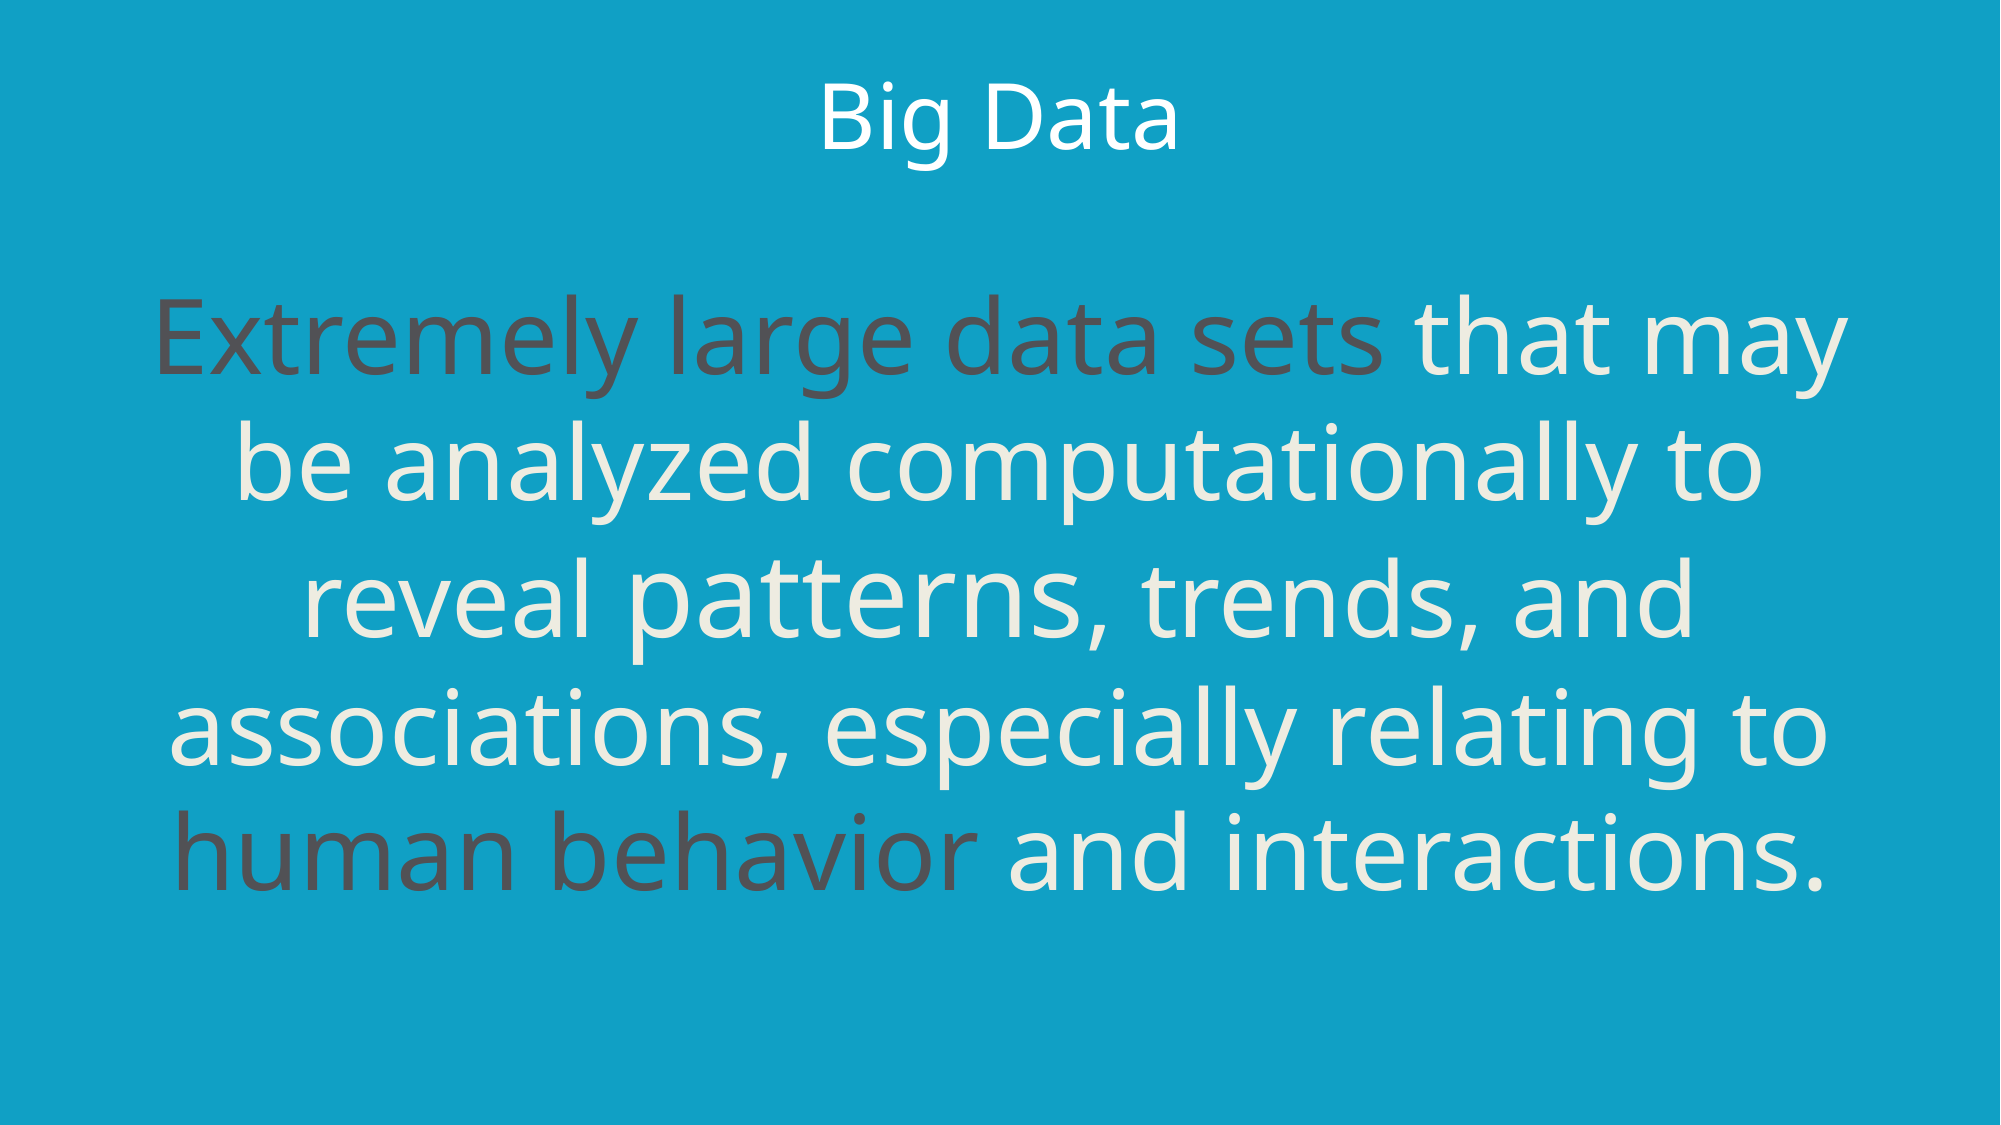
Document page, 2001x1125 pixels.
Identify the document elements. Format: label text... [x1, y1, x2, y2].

title Big Data [0, 0, 2000, 225]
list Extremely large data sets that may be analyzed computationally to reveal patterns, trends, and associations, especially relating to human behavior and interactions. [99, 262, 1900, 1005]
